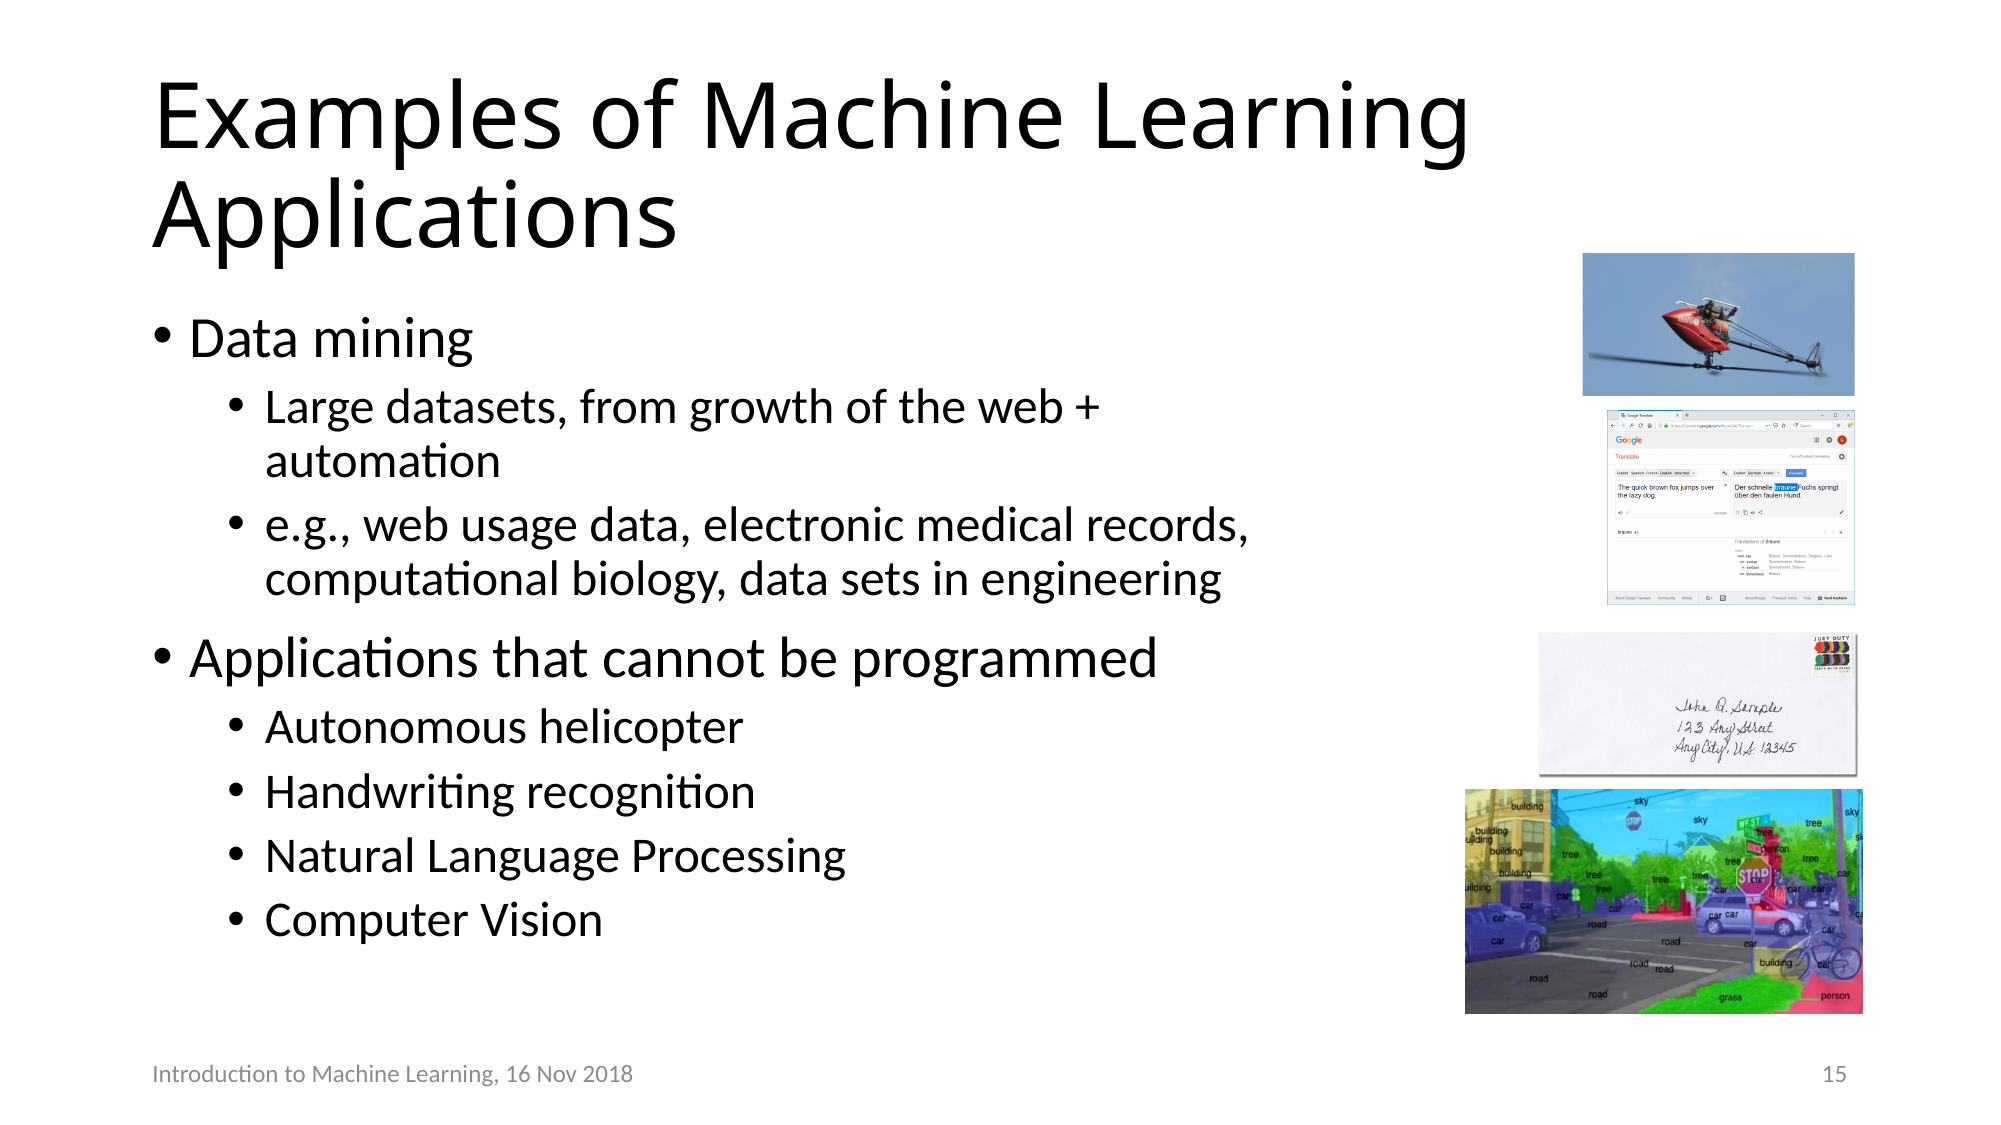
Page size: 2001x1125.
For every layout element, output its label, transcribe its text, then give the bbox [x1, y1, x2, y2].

picture [1465, 789, 1863, 1014]
picture [1582, 253, 1855, 396]
picture [1531, 626, 1863, 781]
footer Introduction to Machine Learning, 16 Nov 2018 [137, 1042, 813, 1103]
list Data mining Large datasets, from growth of the web + automation e.g., web usage data, electronic medical records, computational biology, data sets in engineering Applications that cannot be programmed Autonomous helicopter Handwriting recognition Natural Language Processing Computer Vision [137, 299, 1354, 1014]
slide_number 15 [1412, 1042, 1863, 1103]
picture [1607, 410, 1855, 605]
title Examples of Machine Learning Applications [137, 59, 1863, 278]
